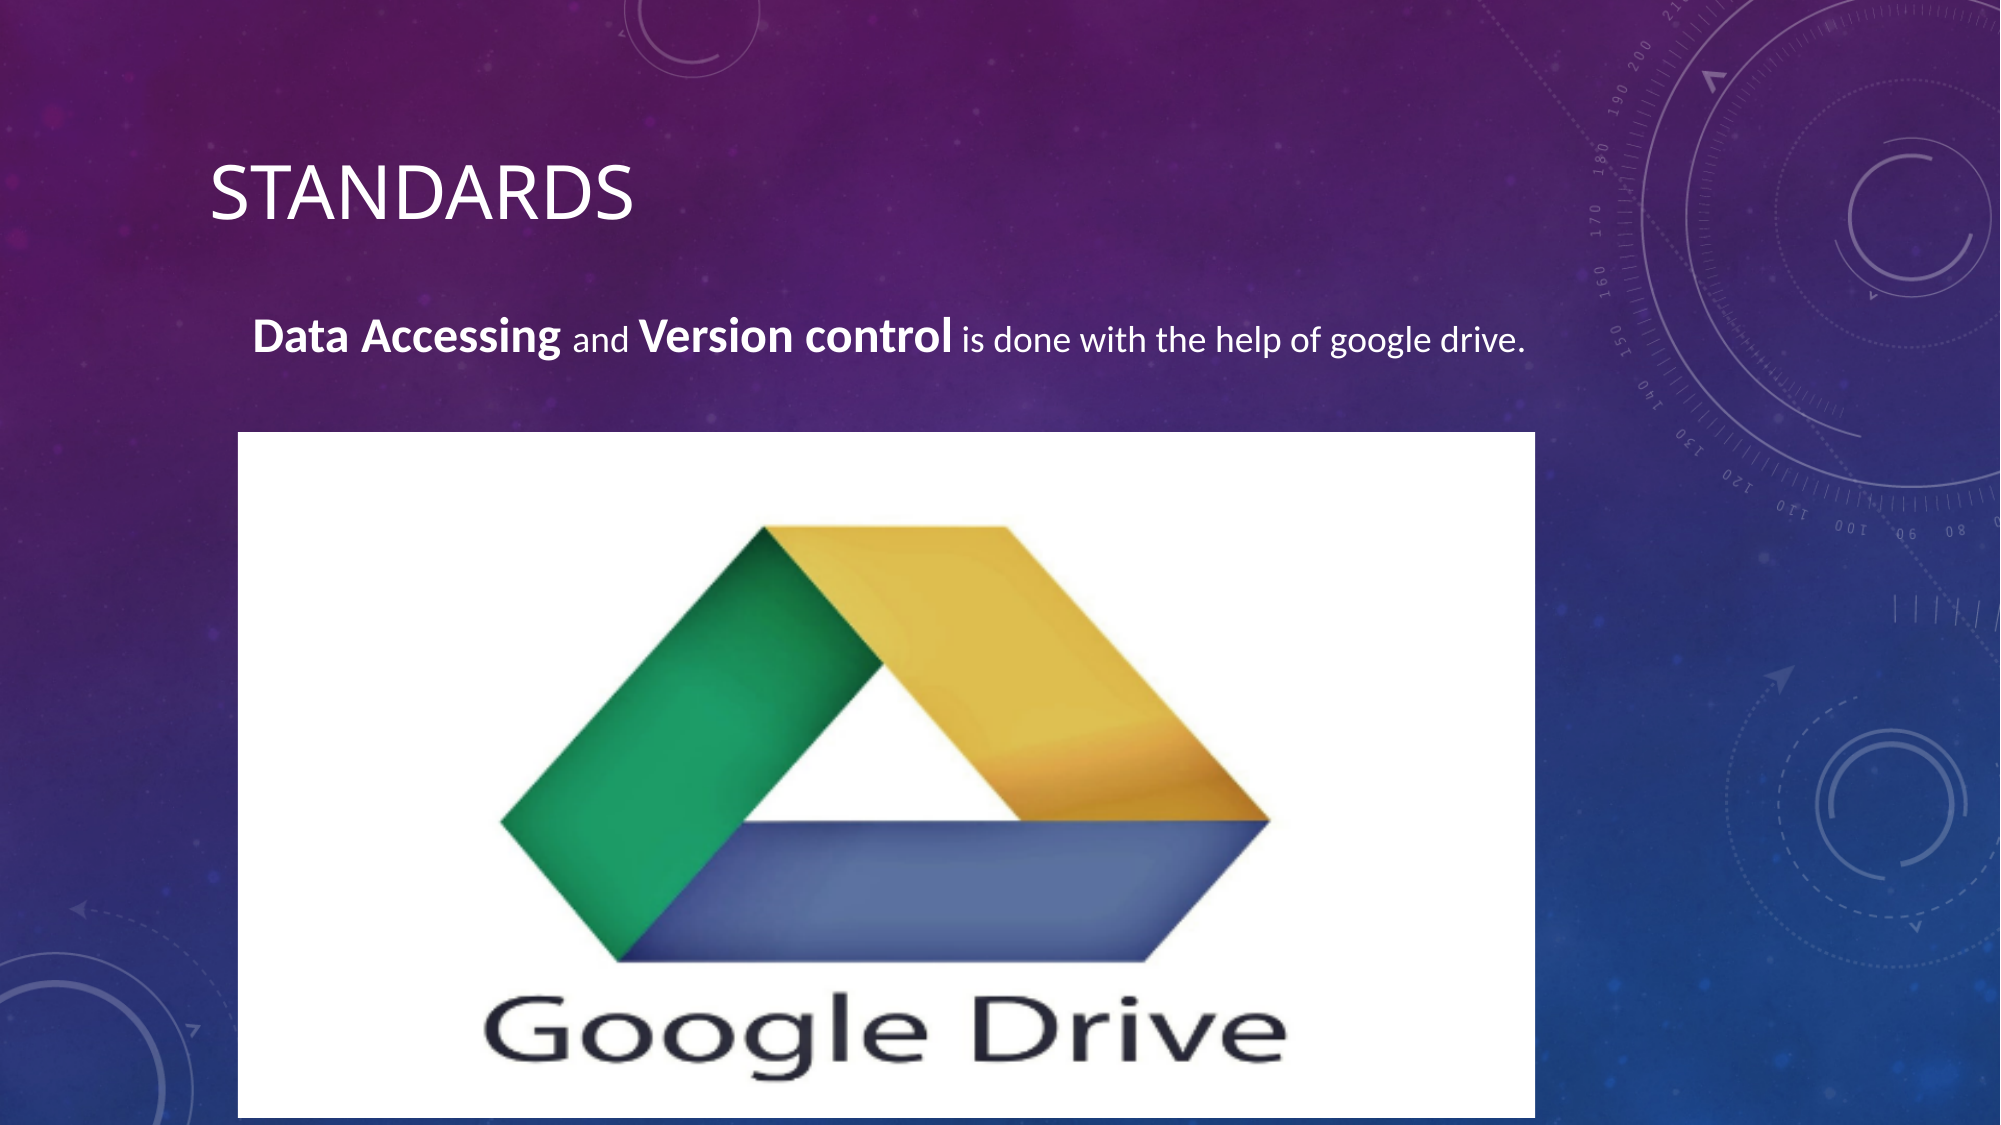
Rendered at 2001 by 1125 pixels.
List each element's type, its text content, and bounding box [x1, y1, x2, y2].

text_box Data Accessing and Version control is done with the help of google drive. [237, 295, 1646, 370]
picture [0, 0, 2000, 1125]
title Standards [194, 112, 1864, 267]
